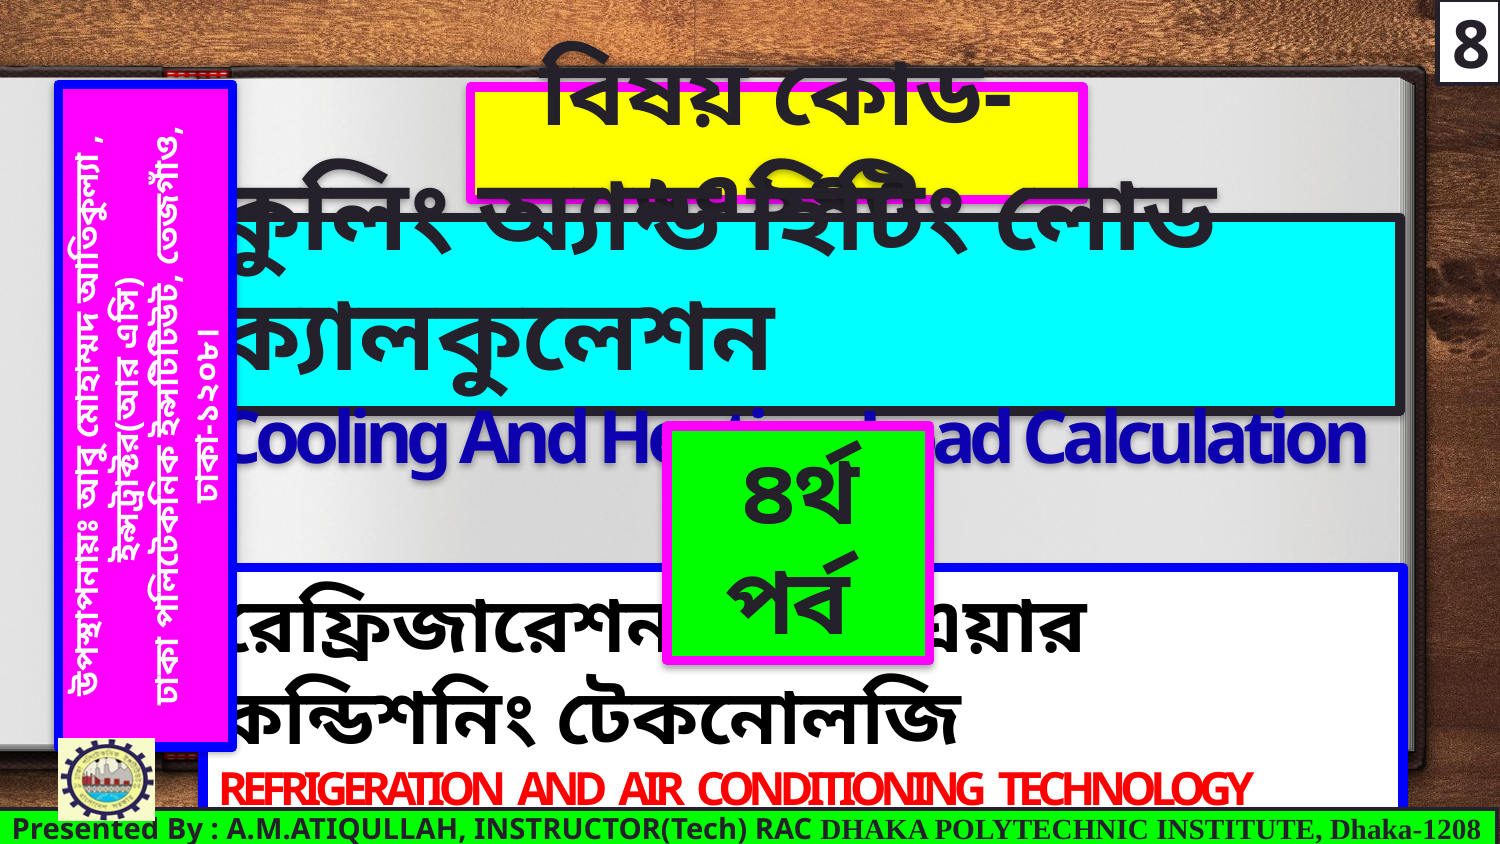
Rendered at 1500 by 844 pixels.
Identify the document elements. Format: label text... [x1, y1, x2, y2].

title কুলিং অ্যান্ড ‍হিটিং লোড ক্যালকুলেশন Cooling And Heating Load Calculation [238, 217, 1400, 411]
picture [0, 0, 1500, 844]
text_box উপস্থাপনায়ঃ আবু মোহাম্মদ আতিকুল্যা , ইন্সট্রাক্টর(আর এসি) ঢাকা পলিটেকনিক ইন্সটিটিউট, তেজগাঁও, ঢাকা-১২০৮। [58, 84, 233, 747]
text_box বিষয় কোড- ৬৭২৪৩ [470, 87, 1084, 200]
text_box 8 [1435, 0, 1500, 86]
text_box Presented By : A.M.ATIQULLAH, INSTRUCTOR(Tech) RAC DHAKA POLYTECHNIC INSTITUTE, Dhaka-1208 [0, 807, 1499, 844]
text_box রেফ্রিজারেশন অ্যান্ড এয়ার কন্ডিশনিং টেকনোলজি REFRIGERATION AND AIR CONDITIONING TECHNOLOGY [203, 567, 1404, 807]
text_box ৪র্থ পর্ব [667, 425, 930, 661]
